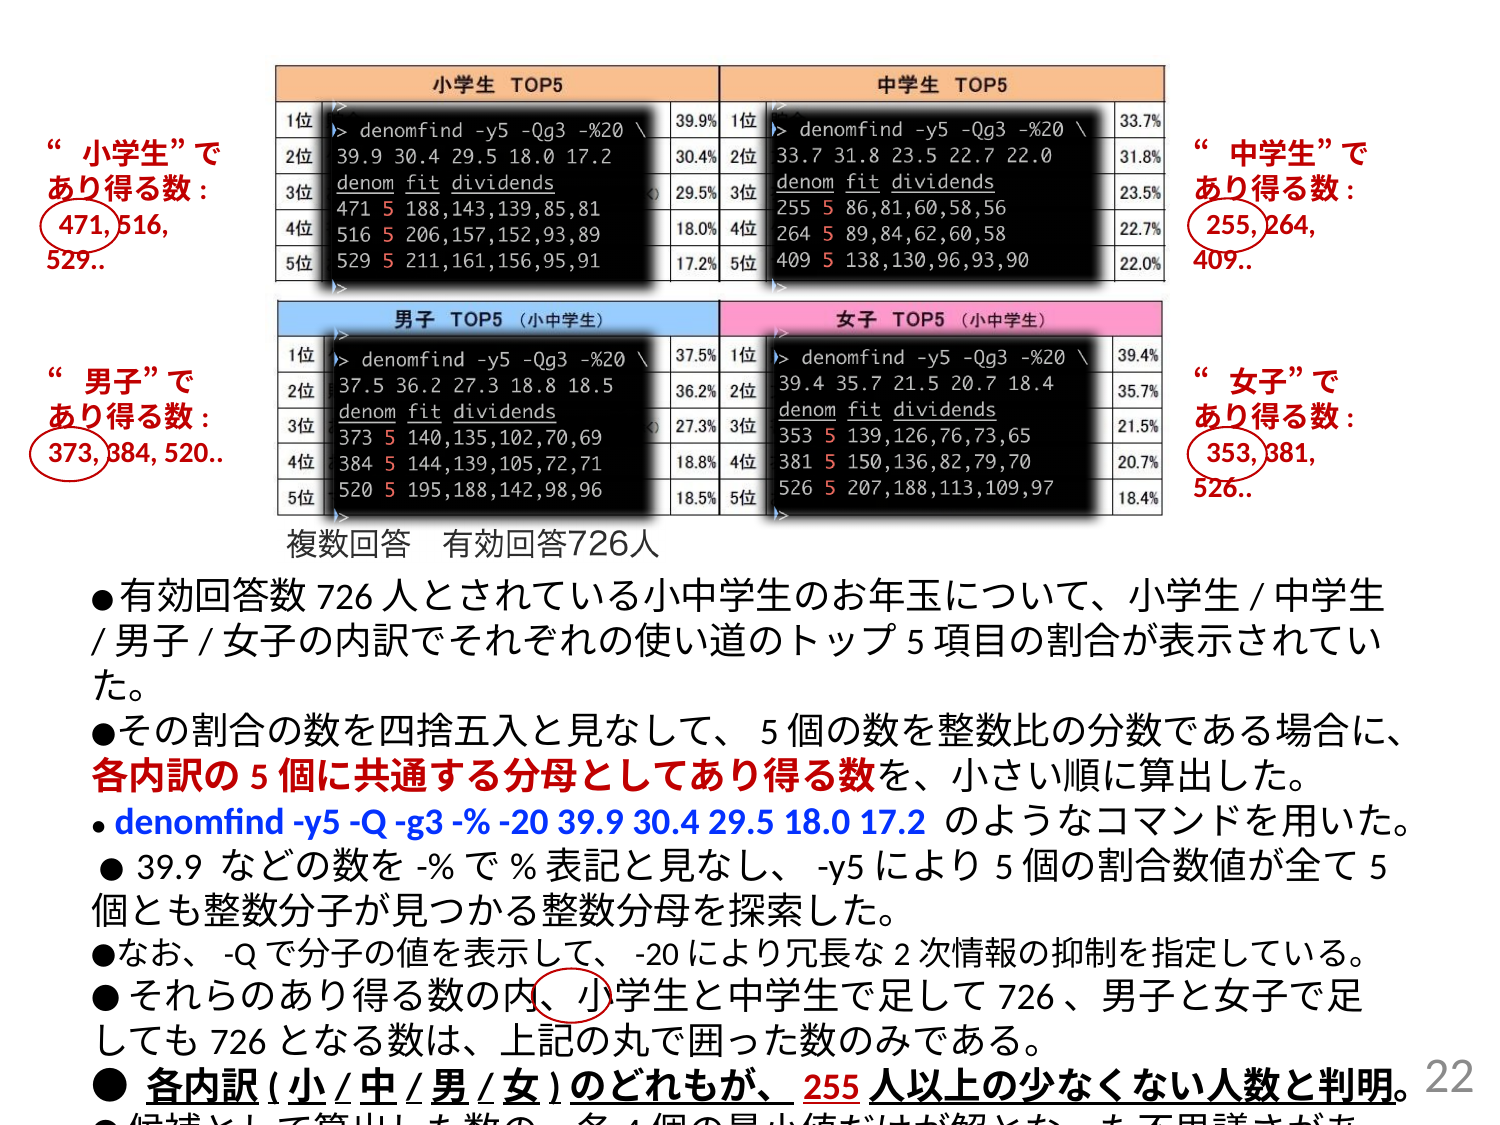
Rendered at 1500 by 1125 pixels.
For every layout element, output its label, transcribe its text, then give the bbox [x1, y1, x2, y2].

picture [265, 55, 1179, 563]
text_box [28, 425, 111, 483]
text_box “男子” で あり得る数: 373, 384, 520.. [33, 356, 248, 476]
text_box [1186, 425, 1268, 483]
text_box ●有効回答数726人とされている小中学生のお年玉について、小学生/中学生/男子/女子の内訳でそれぞれの使い道のトップ5項目の割合が表示されていた。 ●その割合の数を四捨五入と見なして、5個の数を整数比の分数である場合に、各内訳の5個に共通する分母としてあり得る数を、小さい順に算出した。 ● denomfind -y5 -Q -g3 -% -20 39.9 30.4 29.5 18.0 17.2 のようなコマンドを用いた。 ● 39.9 などの数を-%で%表記と見なし、-y5により5個の割合数値が全て5個とも整数分子が見つかる整数分母を探索した。 ●なお、-Qで分子の値を表示して、-20により冗長な2次情報の抑制を指定している。 ●それらのあり得る数の内、小学生と中学生で足して726、男子と女子で足しても726となる数は、上記の丸で囲った数のみである。 ● 各内訳(小/中/男/女)のどれもが、255人以上の少なくない人数と判明。 ●候補として算出した数の、各4個の最小値だけが解となった不思議さがある。 [76, 564, 1412, 1125]
text_box “女子” で あり得る数: 353, 381, 526.. [1179, 356, 1393, 511]
text_box “中学生” で あり得る数: 255, 264, 409.. [1179, 128, 1393, 283]
text_box [1187, 197, 1269, 254]
text_box “小学生” で あり得る数: 471, 516, 529.. [31, 128, 246, 283]
slide_number 22 [1412, 1042, 1490, 1103]
text_box [530, 967, 612, 1024]
text_box [39, 197, 121, 255]
